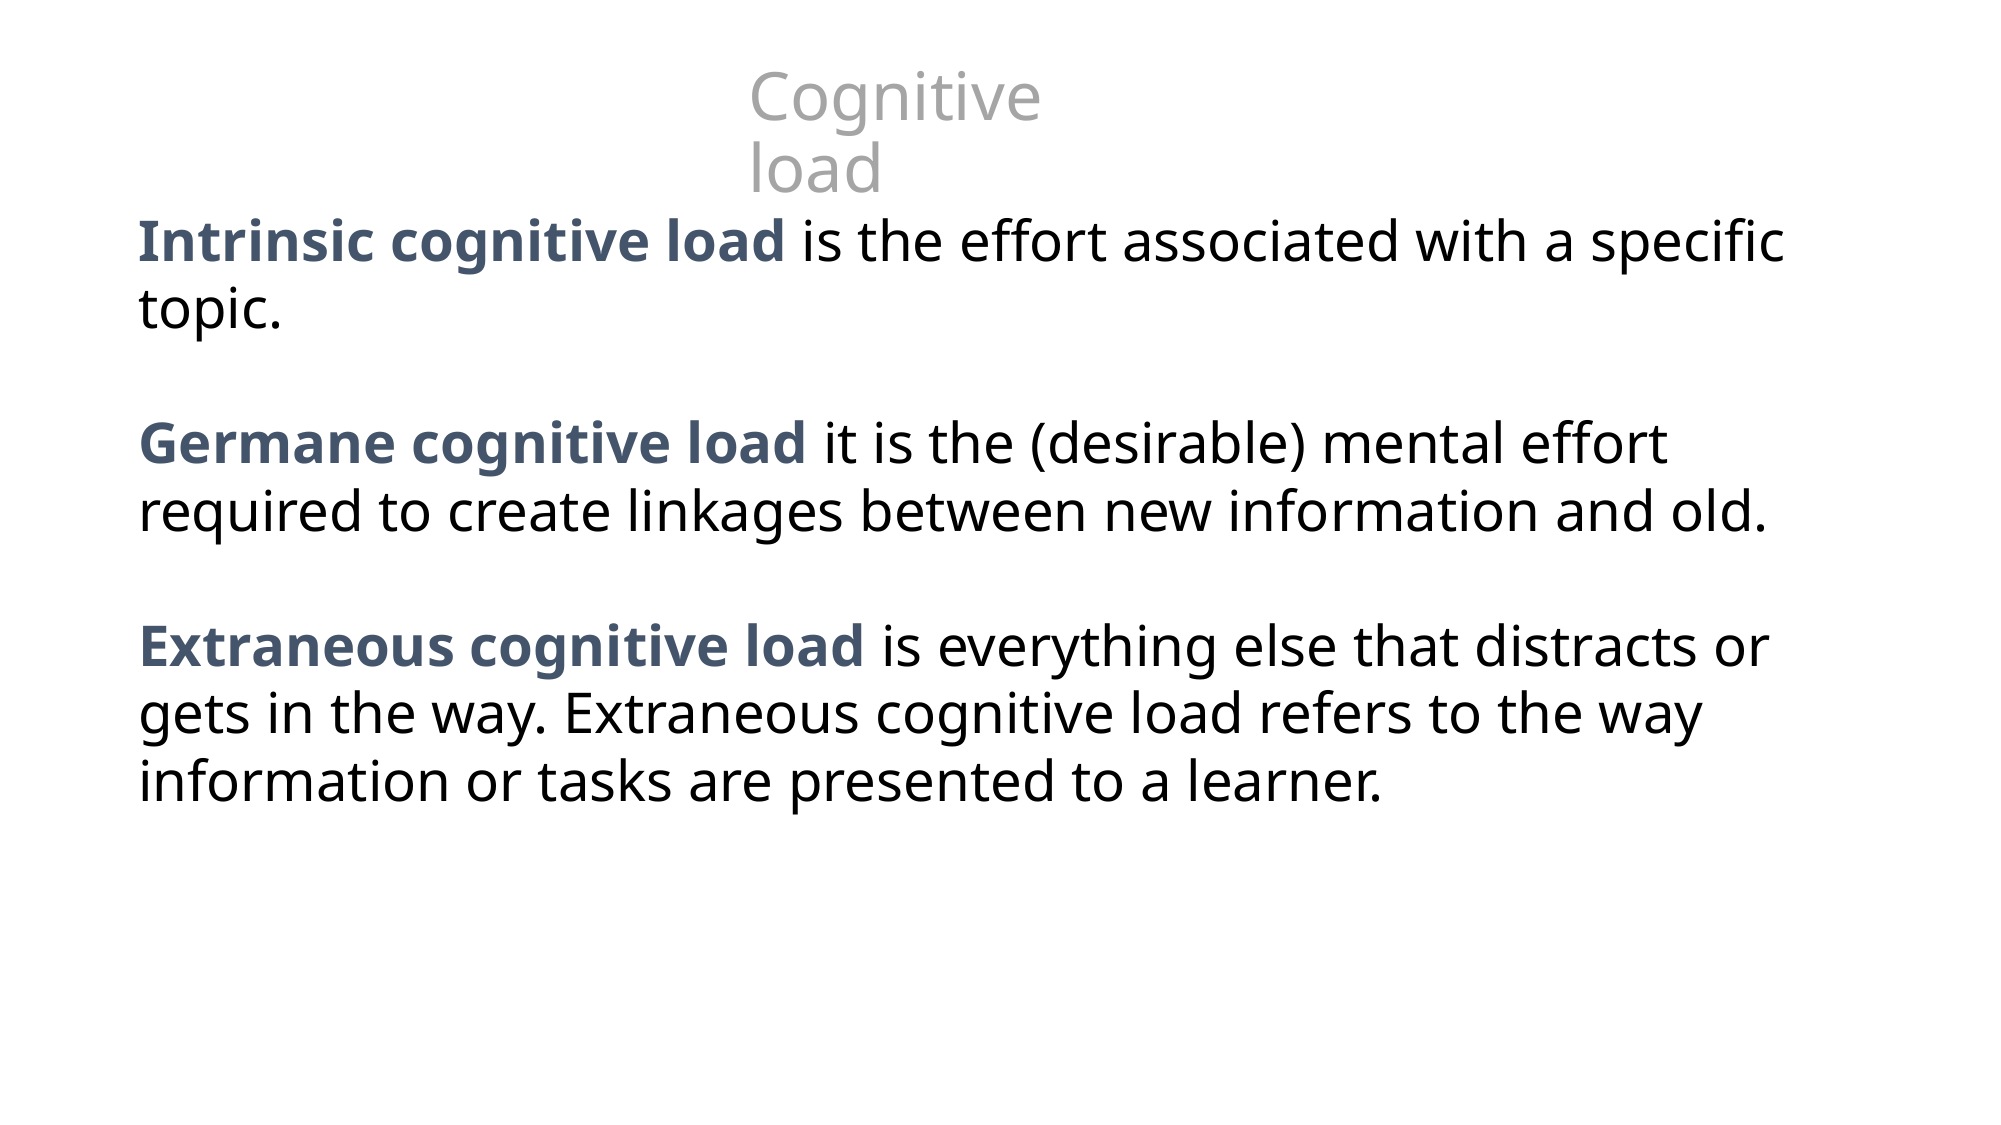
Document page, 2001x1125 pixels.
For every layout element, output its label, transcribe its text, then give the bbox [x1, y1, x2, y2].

title Cognitive load [748, 62, 1162, 146]
text_box Intrinsic cognitive load is the effort associated with a specific topic. Germane cognitive load it is the (desirable) mental effort required to create linkages between new information and old. Extraneous cognitive load is everything else that distracts or gets in the way. Extraneous cognitive load refers to the way information or tasks are presented to a learner. [123, 190, 1897, 1091]
